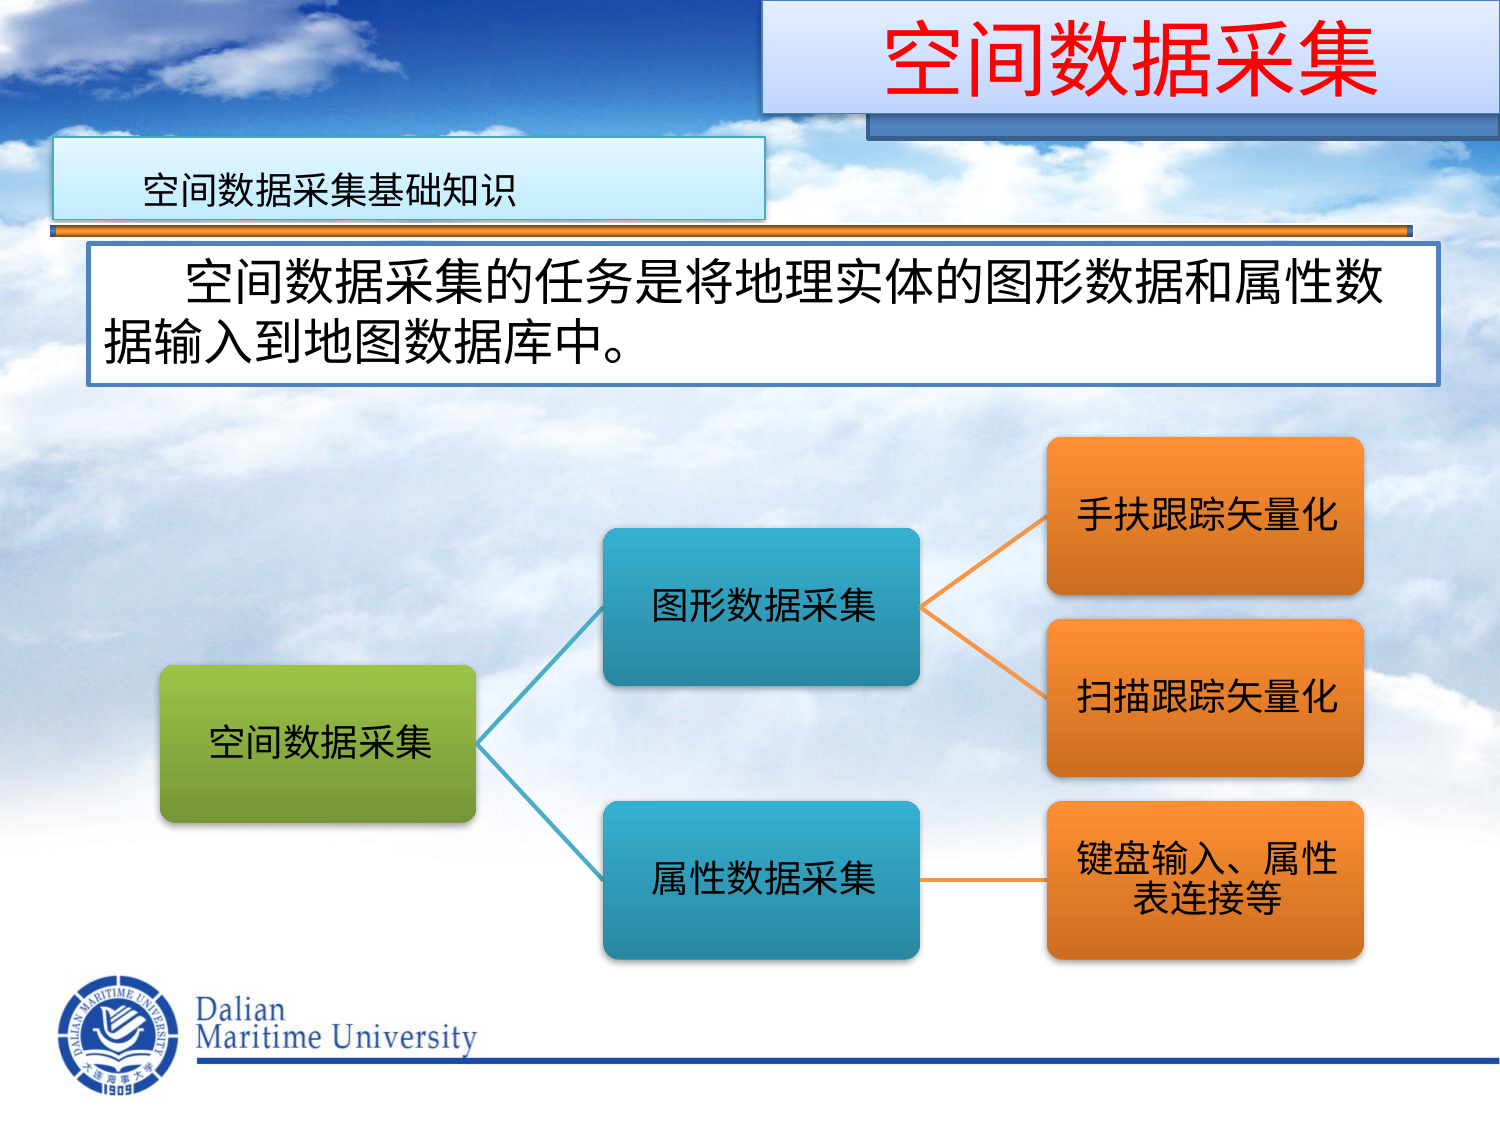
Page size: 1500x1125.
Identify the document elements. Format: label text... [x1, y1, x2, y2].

text_box 空间数据采集的任务是将地理实体的图形数据和属性数据输入到地图数据库中。 [86, 241, 1441, 387]
text_box 空间数据采集 [761, 0, 1500, 114]
text_box 空间数据采集基础知识 [52, 136, 766, 220]
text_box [159, 349, 1365, 1048]
picture [0, 0, 1500, 1125]
